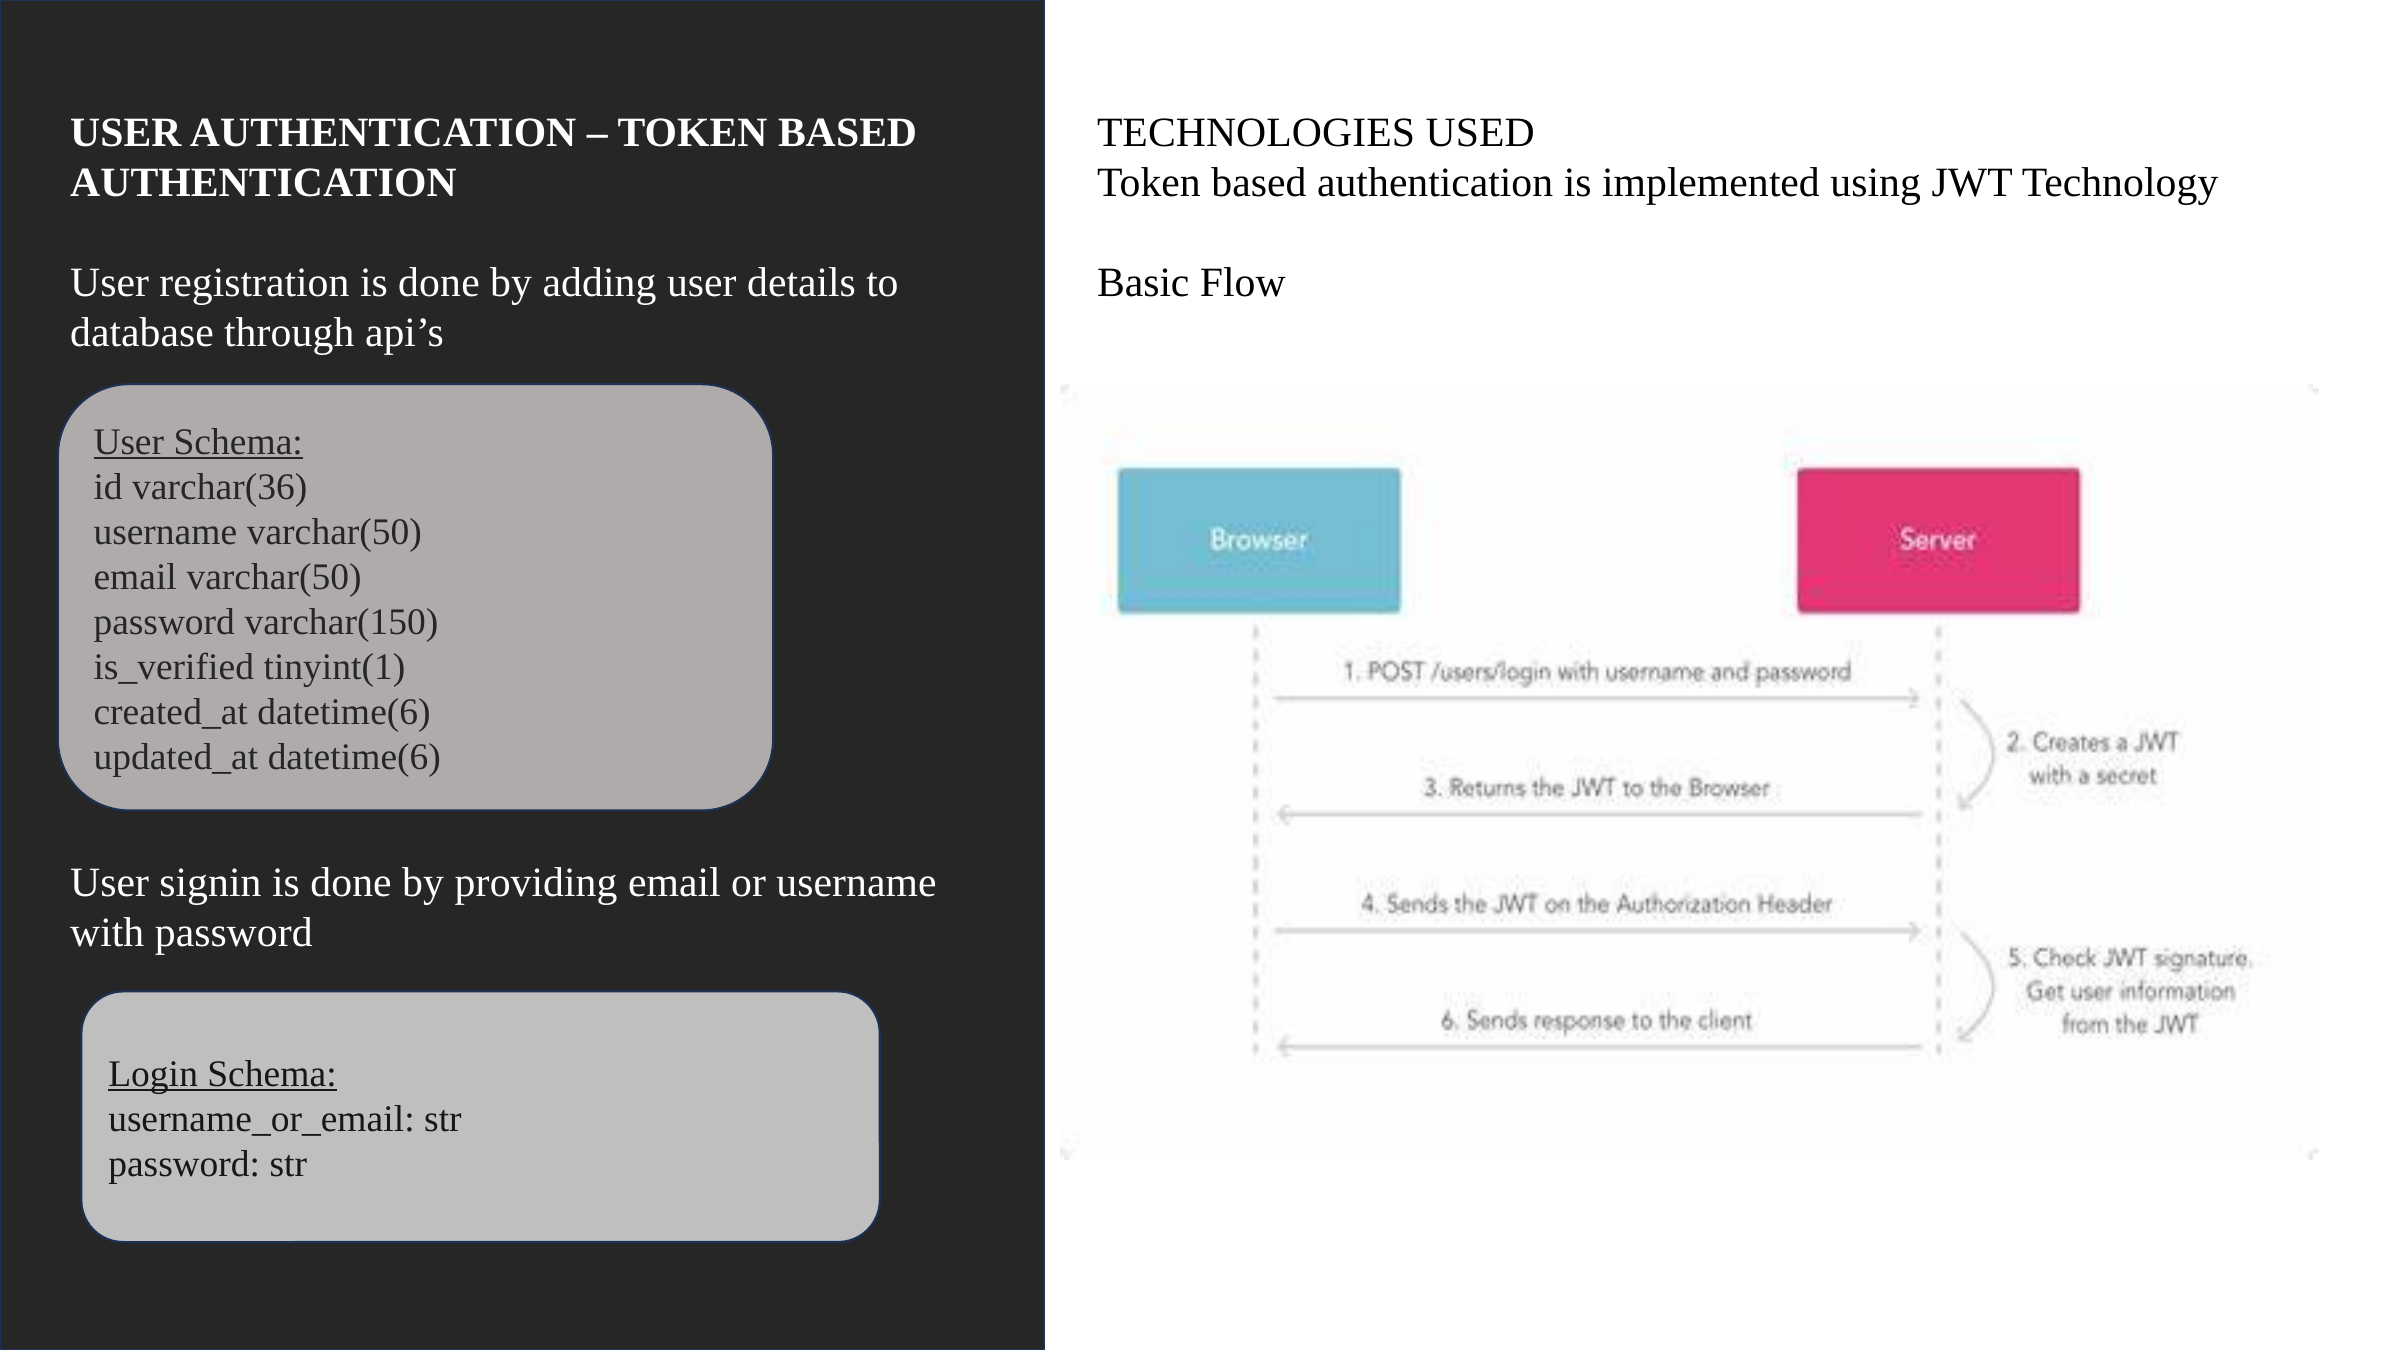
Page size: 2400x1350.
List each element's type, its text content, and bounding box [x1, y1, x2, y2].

text_box TECHNOLOGIES USED Token based authentication is implemented using JWT Technology Basic Flow [1082, 97, 2370, 357]
text_box Login Schema: username_or_email: str password: str [80, 990, 881, 1244]
text_box [0, 0, 1045, 1350]
picture [1060, 384, 2319, 1160]
text_box User Schema: id varchar(36) username varchar(50) email varchar(50) password varchar(150) is_verified tinyint(1) created_at datetime(6) updated_at datetime(6) [56, 383, 775, 812]
text_box USER AUTHENTICATION – TOKEN BASED AUTHENTICATION User registration is done by adding user details to database through api’s User signin is done by providing email or username with password [55, 97, 980, 1148]
